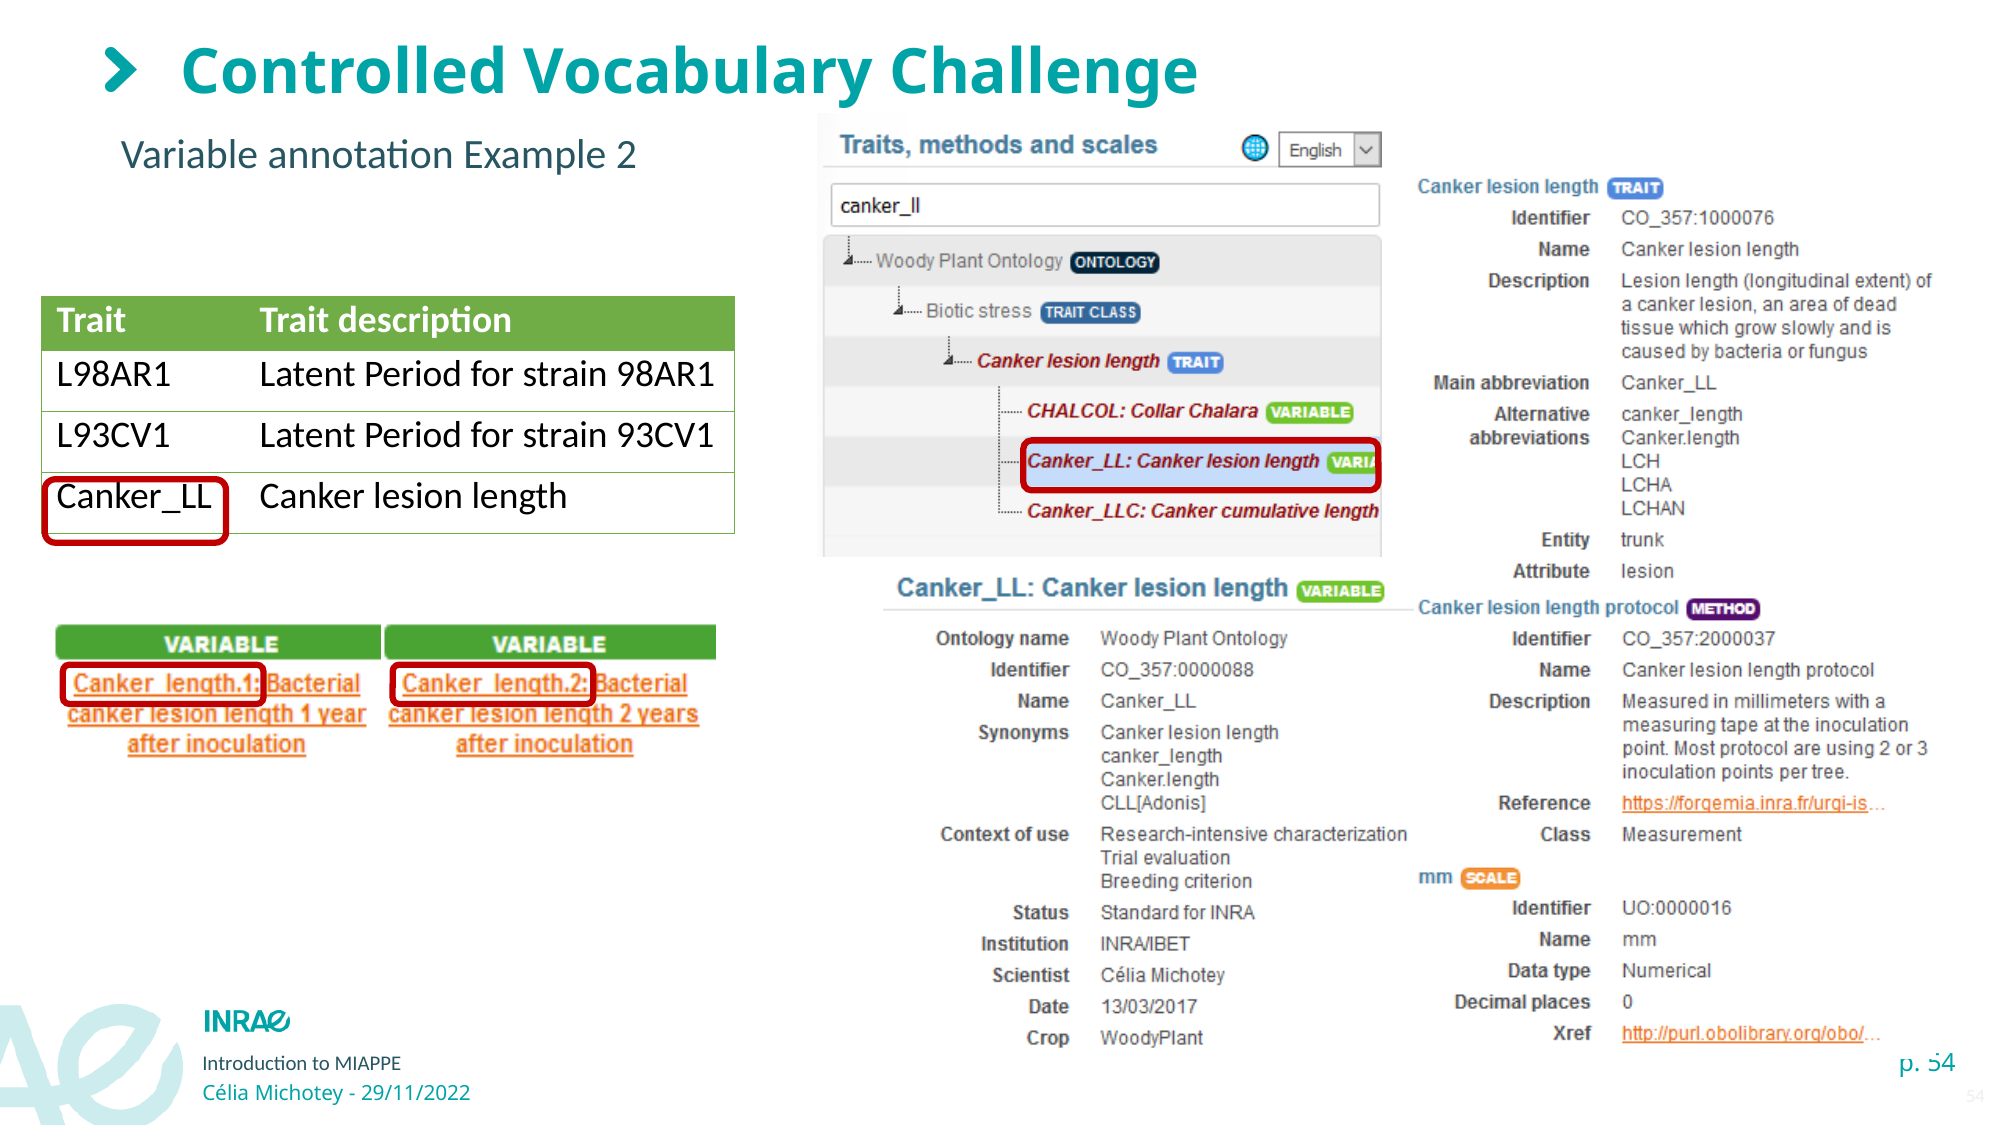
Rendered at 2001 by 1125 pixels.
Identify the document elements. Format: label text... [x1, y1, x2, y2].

table_header Trait description [245, 297, 734, 350]
table_cell Latent Period for strain 98AR1 [245, 351, 734, 411]
text_box [43, 478, 228, 544]
subtitle Variable annotation Example 2 [105, 124, 817, 237]
table_cell Canker_LL [42, 473, 245, 533]
text_box 54 [1533, 1065, 2000, 1125]
picture [105, 47, 138, 92]
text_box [44, 616, 716, 760]
table_cell L93CV1 [42, 412, 245, 472]
title Controlled Vocabulary Challenge [105, 0, 1798, 124]
table_cell Canker lesion length [245, 473, 734, 533]
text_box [817, 113, 1936, 1059]
table_header Trait [42, 297, 245, 350]
table_cell L98AR1 [42, 351, 245, 411]
picture [0, 996, 329, 1125]
table_cell Latent Period for strain 93CV1 [245, 412, 734, 472]
